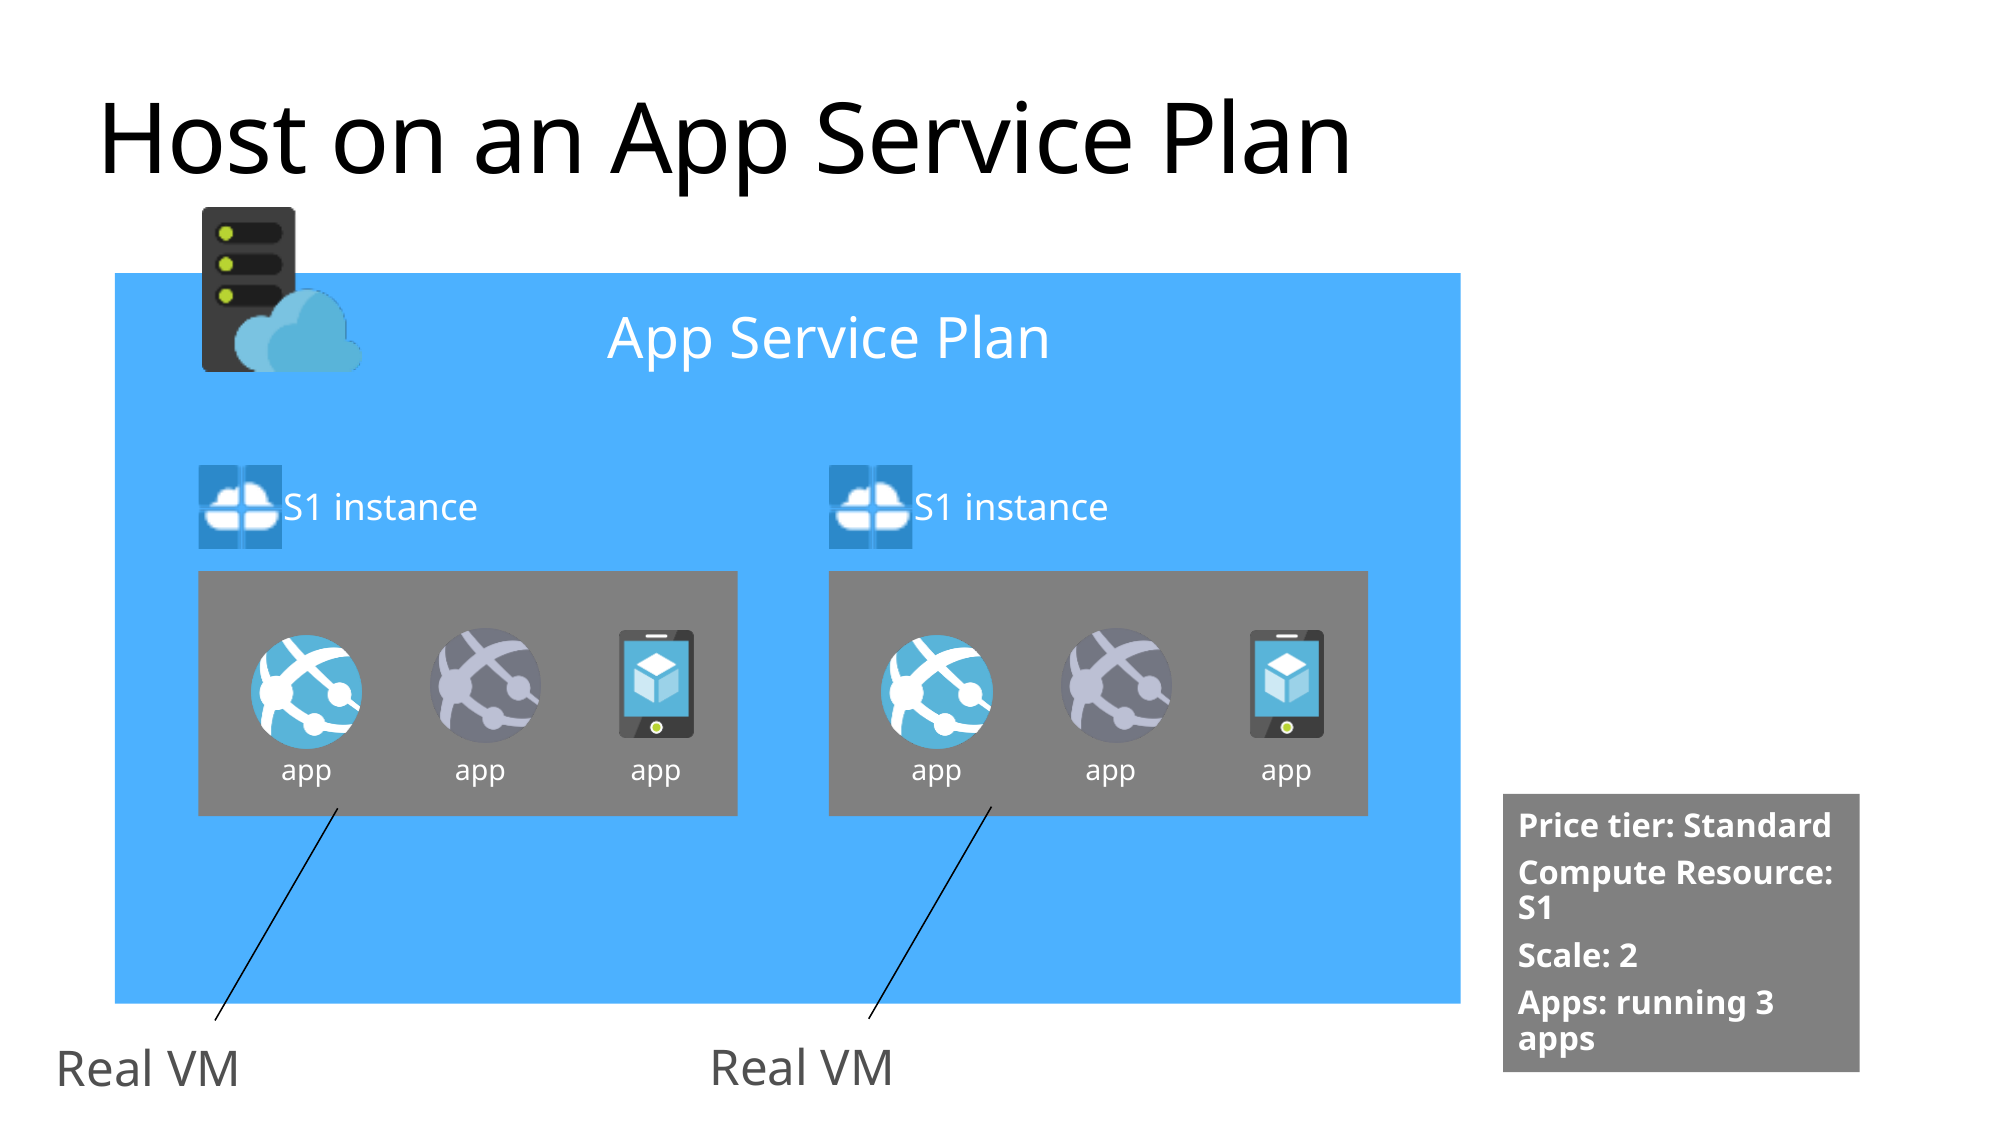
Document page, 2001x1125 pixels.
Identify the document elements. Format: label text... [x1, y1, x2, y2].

text_box [198, 571, 738, 817]
text_box app [1246, 744, 1327, 794]
text_box [114, 272, 1461, 1004]
text_box app [266, 750, 347, 794]
text_box app [615, 744, 697, 794]
text_box Price tier: Standard Compute Resource: S1 Scale: 2 Apps: running 3 apps [1503, 793, 1860, 1073]
picture [1060, 628, 1172, 743]
picture [430, 628, 542, 743]
picture [251, 634, 362, 750]
text_box [828, 571, 1369, 817]
text_box app [1070, 744, 1152, 794]
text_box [828, 465, 1111, 549]
text_box App Service Plan [592, 293, 1068, 378]
picture [1233, 630, 1341, 738]
text_box app [896, 750, 978, 794]
picture [602, 630, 710, 738]
title Host on an App Service Plan [96, 75, 1904, 194]
text_box app [440, 744, 521, 794]
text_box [198, 465, 481, 549]
picture [881, 634, 993, 750]
text_box Real VM [667, 806, 992, 1113]
text_box Real VM [14, 808, 338, 1114]
picture [202, 207, 362, 373]
